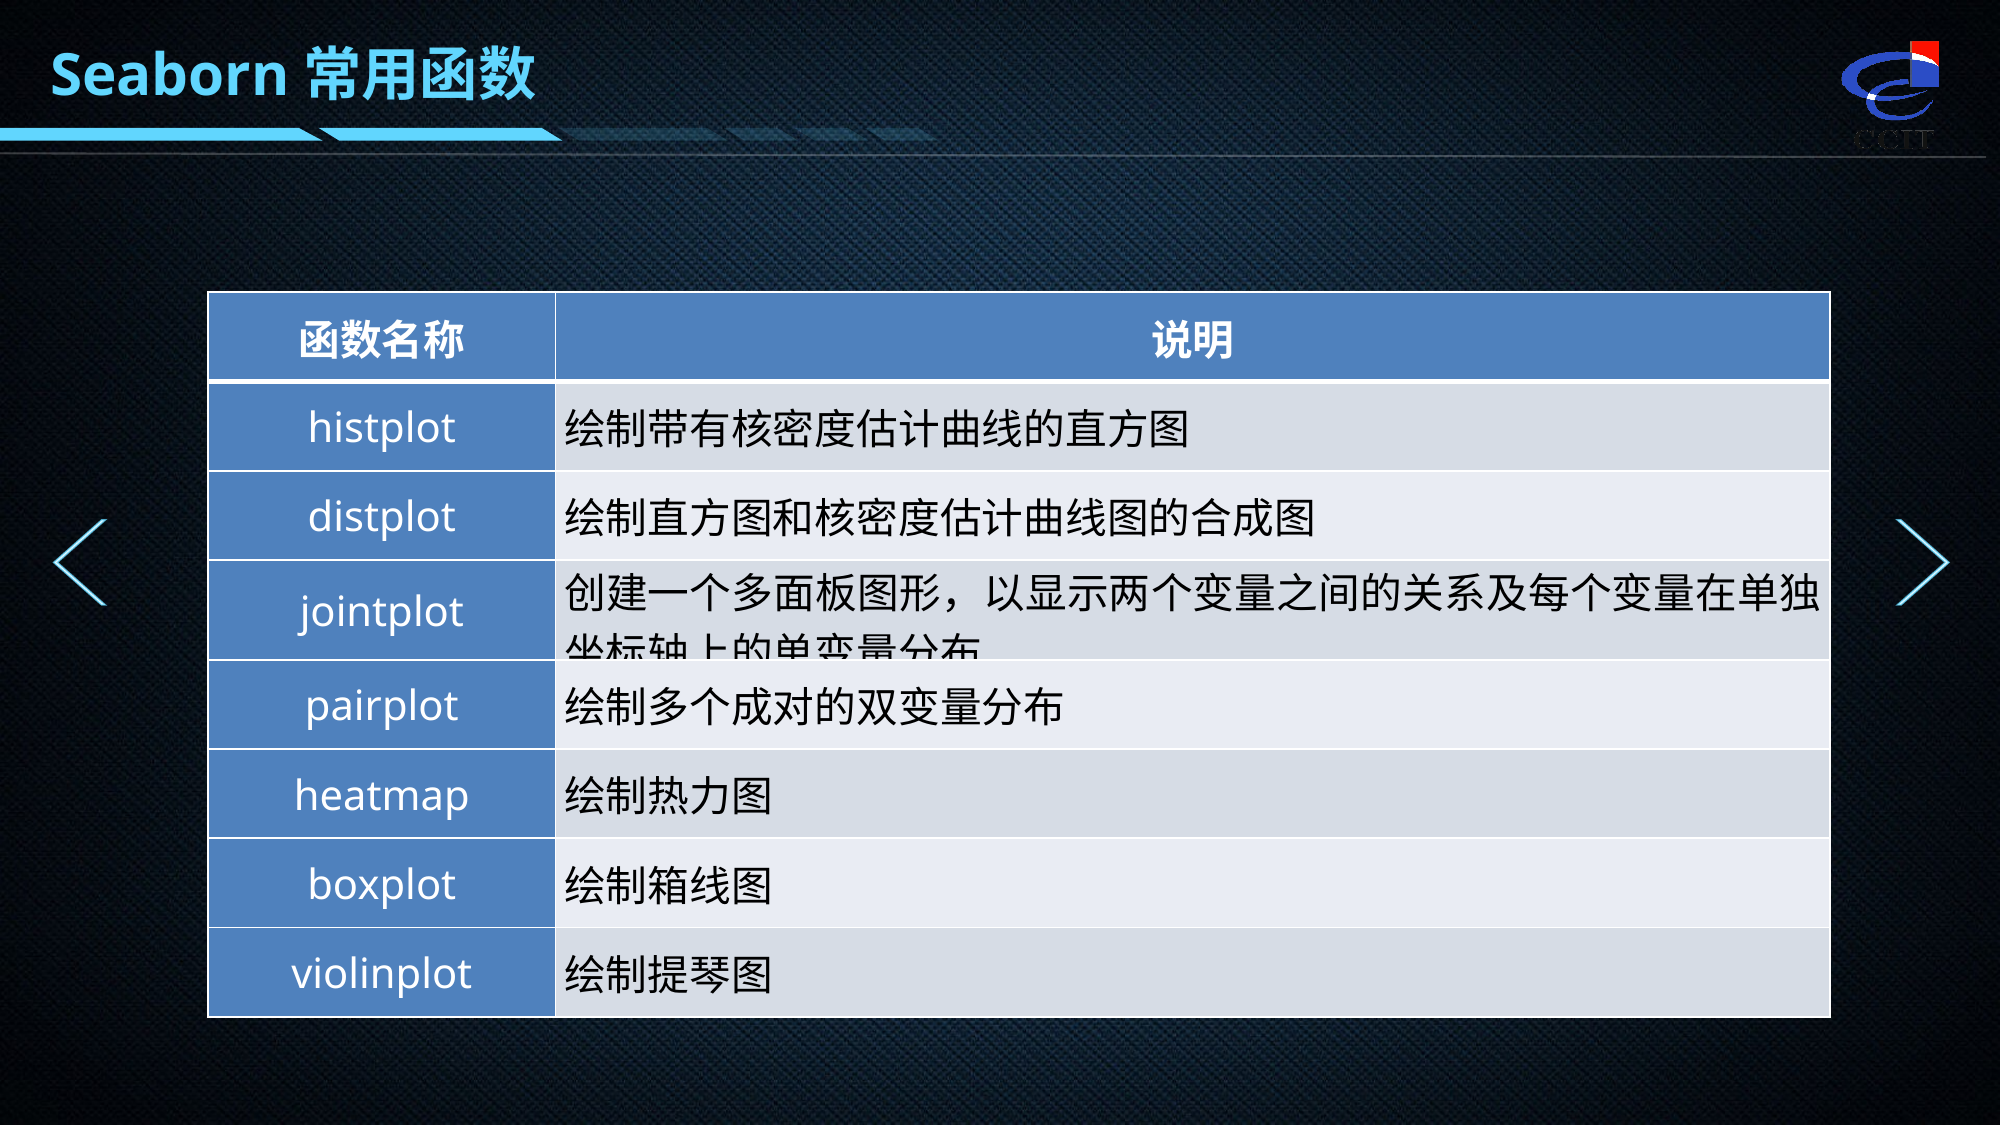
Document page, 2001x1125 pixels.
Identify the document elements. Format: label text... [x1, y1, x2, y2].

table_cell 绘制箱线图 [556, 839, 1829, 927]
table_cell 绘制直方图和核密度估计曲线图的合成图 [556, 472, 1829, 559]
table_cell 绘制多个成对的双变量分布 [556, 661, 1829, 748]
table_cell 绘制提琴图 [556, 928, 1829, 1016]
table_cell 绘制带有核密度估计曲线的直方图 [556, 384, 1829, 470]
table_cell violinplot [209, 928, 555, 1016]
text_box Seaborn常用函数 [35, 29, 669, 115]
table_cell boxplot [209, 839, 555, 927]
table_cell heatmap [209, 750, 555, 837]
table_cell jointplot [209, 561, 555, 659]
table_header 函数名称 [209, 293, 555, 379]
table_cell 创建一个多面板图形，以显示两个变量之间的关系及每个变量在单独坐标轴上的单变量分布 [556, 561, 1829, 659]
table_header 说明 [556, 293, 1829, 379]
picture [0, 0, 2000, 1125]
table_cell pairplot [209, 661, 555, 748]
table_cell 绘制热力图 [556, 750, 1829, 837]
table_cell histplot [209, 384, 555, 470]
table_cell distplot [209, 472, 555, 559]
